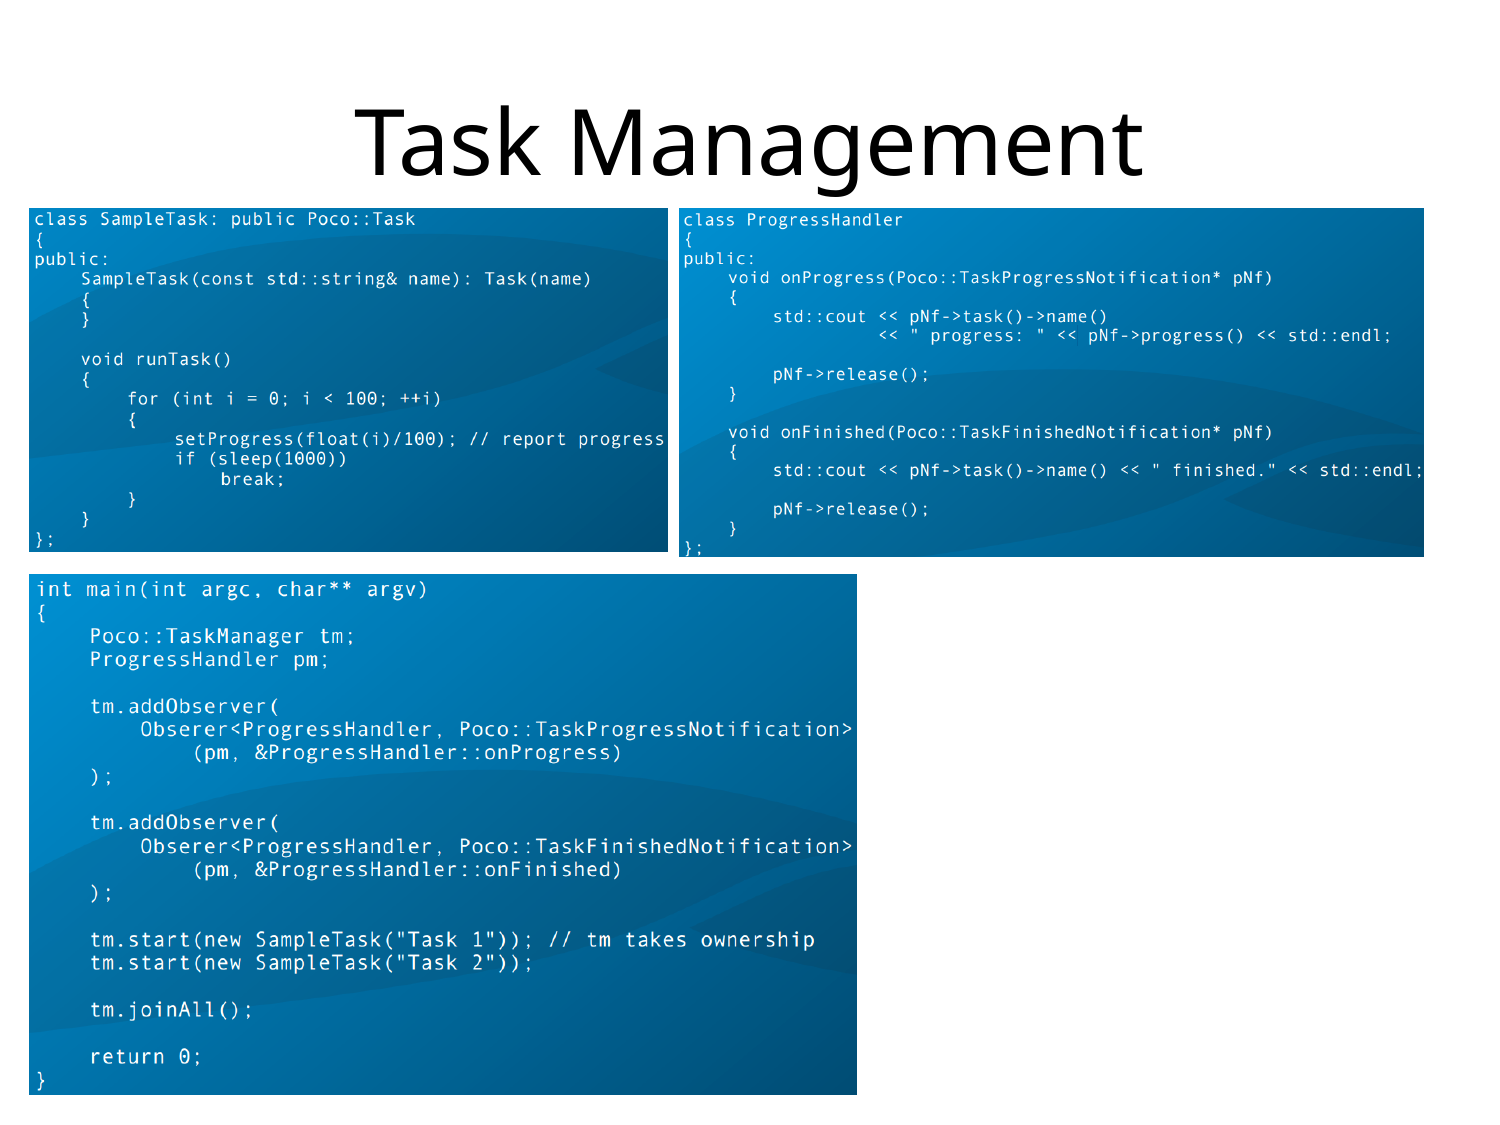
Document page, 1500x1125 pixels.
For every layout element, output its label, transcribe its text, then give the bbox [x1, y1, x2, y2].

picture [244, 839, 250, 852]
picture [409, 955, 419, 969]
picture [448, 932, 452, 946]
picture [588, 839, 596, 852]
picture [804, 936, 814, 950]
picture [219, 629, 227, 642]
picture [206, 845, 214, 851]
picture [143, 933, 149, 945]
picture [742, 839, 748, 852]
picture [717, 840, 723, 852]
picture [1396, 465, 1401, 475]
picture [714, 936, 724, 946]
picture [694, 722, 698, 735]
picture [1234, 429, 1239, 440]
picture [512, 862, 520, 875]
picture [218, 960, 227, 967]
picture [307, 845, 316, 851]
picture [588, 722, 594, 735]
picture [281, 959, 290, 968]
picture [740, 937, 749, 945]
picture [575, 840, 579, 852]
picture [793, 936, 798, 946]
picture [182, 933, 188, 946]
picture [182, 956, 188, 969]
picture [333, 868, 341, 873]
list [29, 207, 668, 553]
picture [627, 933, 634, 946]
picture [281, 936, 290, 945]
picture [206, 629, 211, 642]
picture [588, 868, 596, 874]
picture [600, 936, 610, 946]
picture [1241, 427, 1247, 437]
picture [284, 749, 290, 758]
picture [131, 1006, 135, 1017]
picture [93, 1053, 99, 1063]
picture [664, 937, 673, 943]
picture [270, 862, 278, 875]
picture [92, 652, 97, 665]
picture [144, 1053, 150, 1063]
picture [230, 959, 240, 969]
picture [1003, 427, 1009, 437]
picture [796, 504, 801, 514]
picture [448, 955, 454, 969]
picture [231, 936, 240, 946]
title Task Management [75, 45, 1425, 215]
picture [512, 745, 517, 758]
picture [167, 1006, 171, 1016]
picture [218, 937, 227, 944]
picture [103, 1006, 112, 1016]
picture [244, 821, 252, 826]
picture [1109, 427, 1113, 437]
picture [1384, 467, 1389, 475]
picture [651, 932, 657, 946]
picture [371, 956, 376, 968]
picture [92, 629, 97, 642]
picture [1342, 464, 1349, 475]
picture [690, 839, 698, 852]
picture [796, 368, 801, 379]
picture [409, 932, 419, 946]
picture [270, 745, 275, 758]
picture [245, 722, 250, 735]
picture [664, 844, 673, 850]
picture [690, 722, 694, 735]
picture [537, 839, 546, 852]
picture [449, 866, 455, 875]
picture [320, 937, 329, 942]
picture [104, 936, 109, 946]
picture [409, 844, 418, 851]
picture [283, 866, 290, 875]
picture [933, 466, 938, 475]
picture [92, 1003, 98, 1015]
picture [143, 956, 149, 968]
picture [104, 959, 109, 969]
picture [828, 506, 833, 514]
picture [206, 821, 214, 827]
picture [1256, 427, 1261, 437]
picture [320, 960, 329, 965]
picture [218, 866, 228, 875]
picture [93, 816, 98, 827]
picture [195, 843, 200, 852]
picture [461, 839, 469, 852]
picture [755, 936, 761, 946]
picture [575, 863, 583, 875]
picture [792, 840, 799, 851]
picture [372, 933, 376, 945]
picture [461, 723, 466, 735]
picture [296, 843, 302, 852]
picture [92, 933, 98, 945]
picture [333, 932, 342, 945]
picture [804, 426, 809, 437]
picture [92, 956, 98, 968]
picture [728, 936, 735, 945]
picture [181, 1002, 189, 1015]
picture [1130, 428, 1135, 437]
picture [424, 843, 430, 852]
picture [1175, 466, 1180, 475]
picture [898, 427, 903, 437]
picture [118, 1051, 124, 1061]
picture [218, 749, 227, 758]
picture [589, 934, 595, 944]
picture [104, 1055, 112, 1060]
picture [526, 749, 532, 758]
picture [332, 955, 342, 968]
picture [651, 839, 655, 852]
